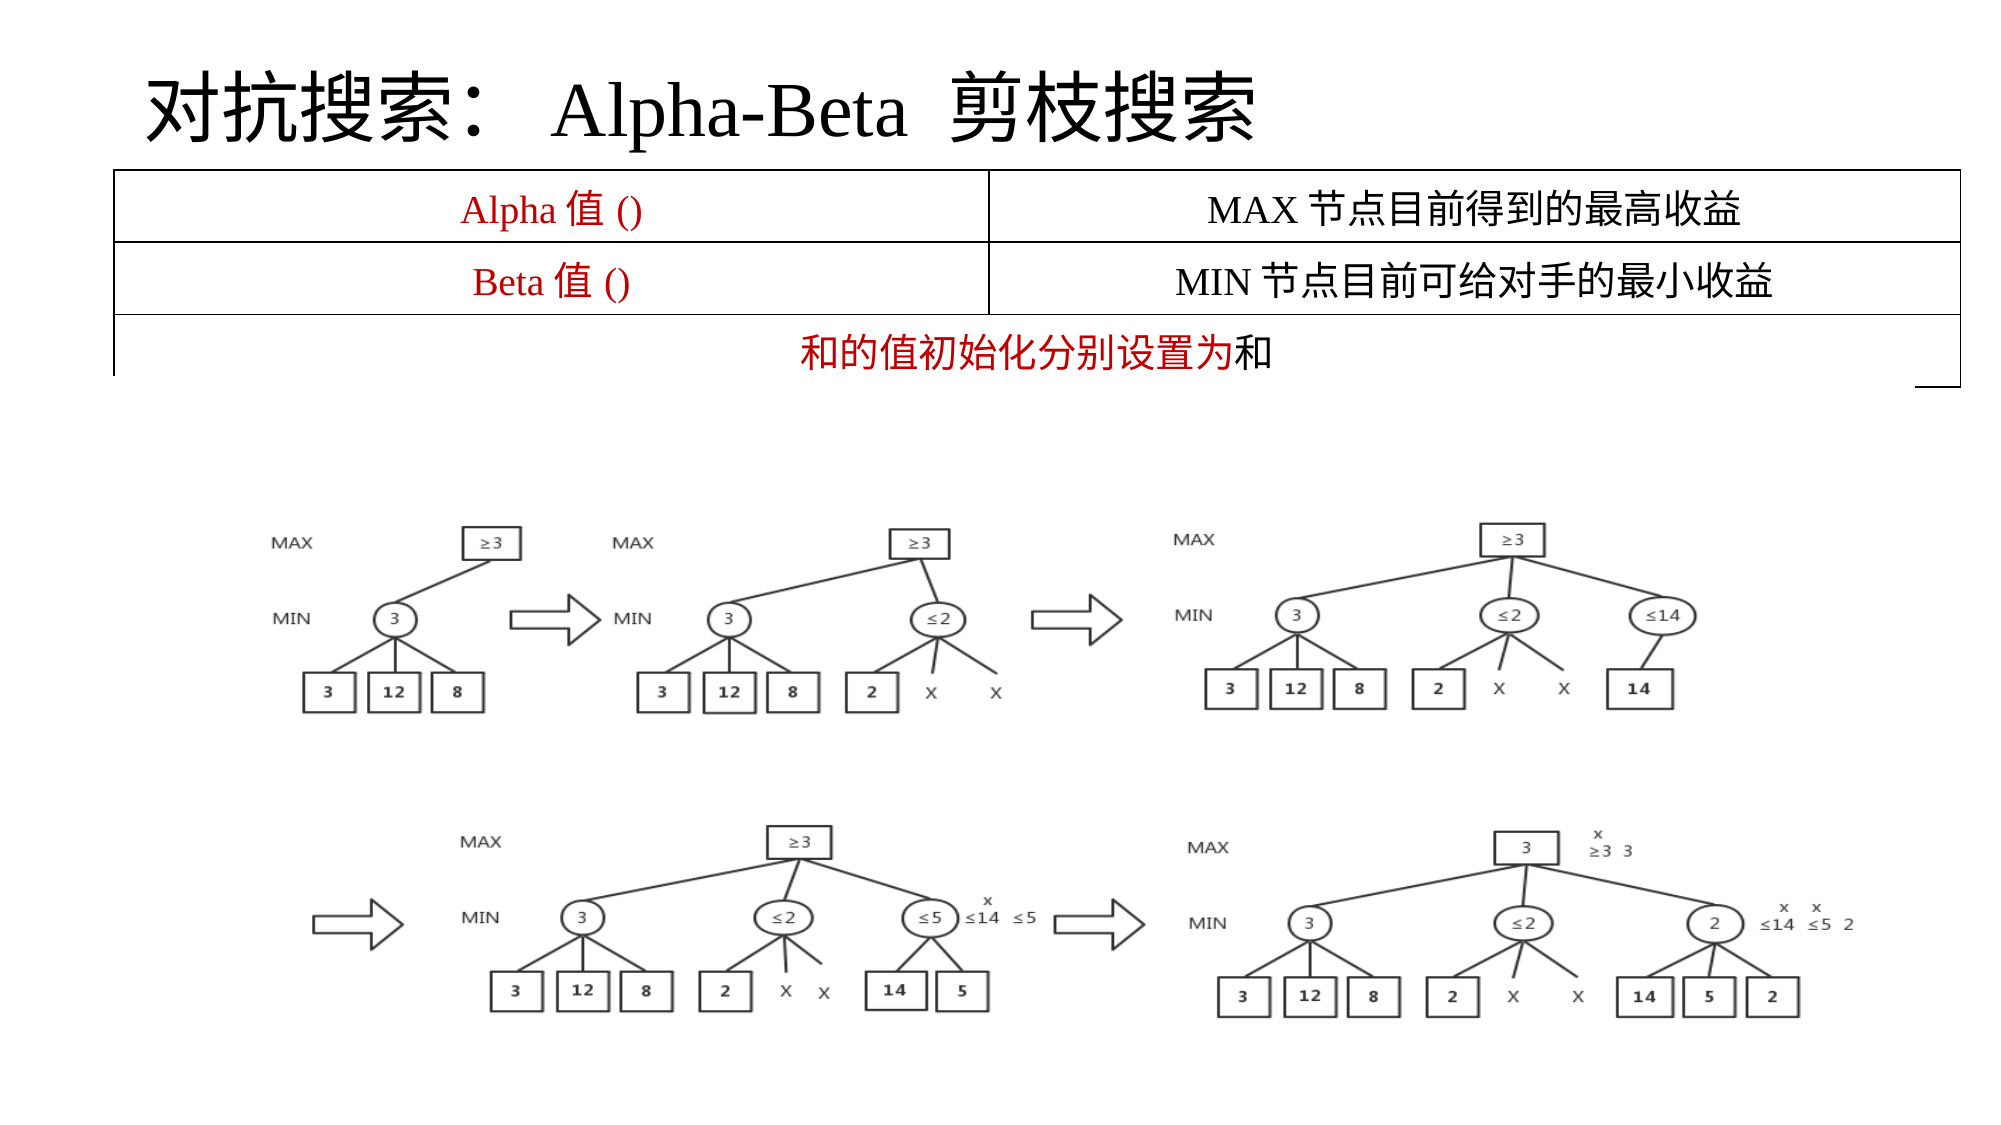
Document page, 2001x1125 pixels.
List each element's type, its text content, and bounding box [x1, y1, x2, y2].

title 对抗搜索：Alpha-Beta 剪枝搜索 [128, 57, 1961, 165]
picture [101, 376, 1915, 1053]
